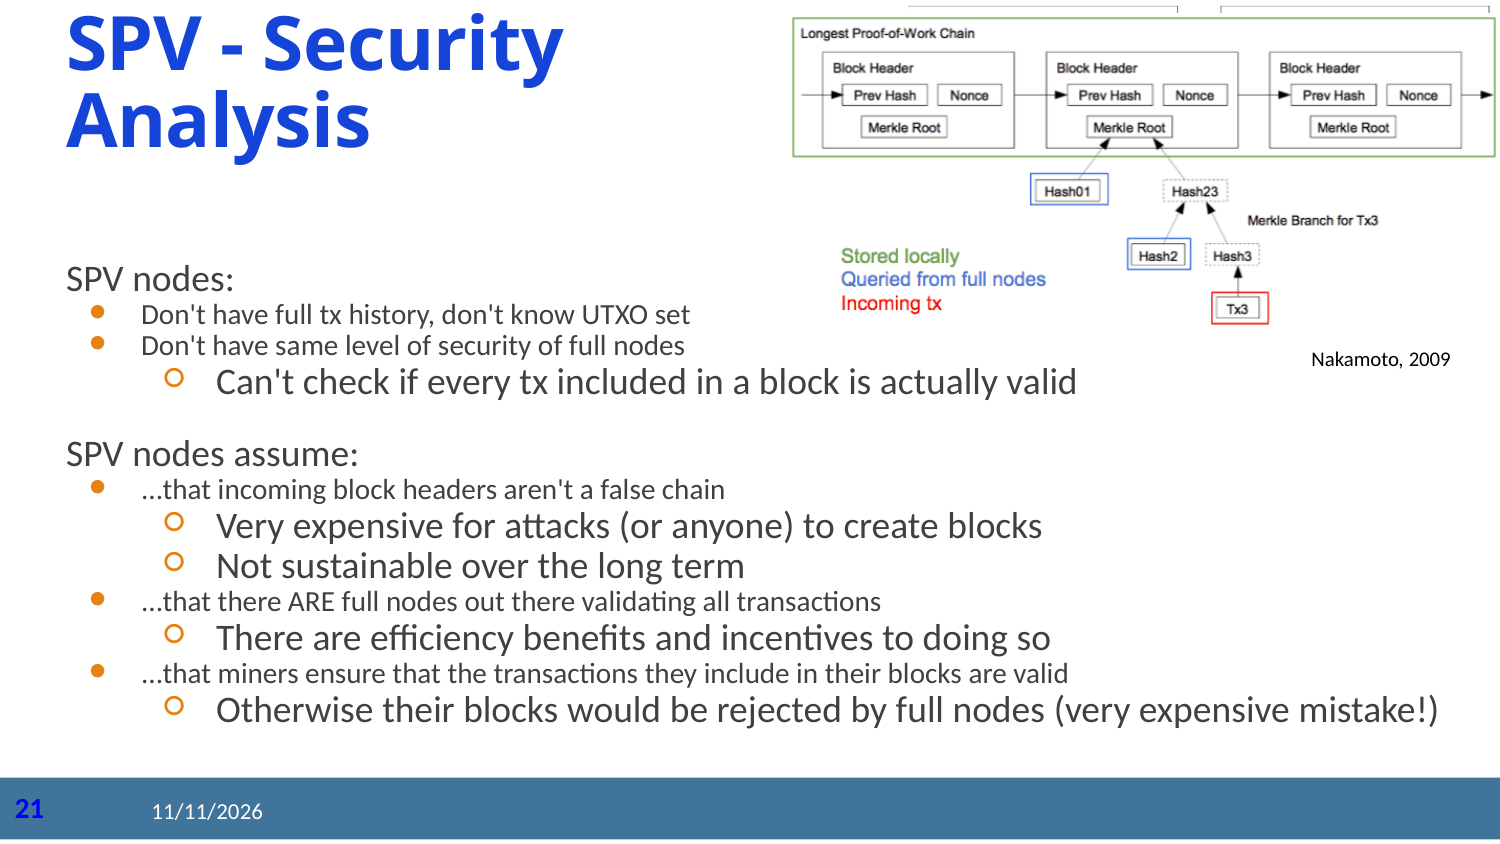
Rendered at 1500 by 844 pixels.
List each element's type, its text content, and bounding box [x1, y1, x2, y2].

text_box Nakamoto, 2009 [1296, 342, 1494, 381]
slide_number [136, 787, 441, 833]
list SPV nodes: Don't have full tx history, don't know UTXO set Don't have same level of security of full nodes Can't check if every tx included in a block is actually valid SPV nodes assume: ...that incoming block headers aren't a false chain Very expensive for attacks (or anyone) to create blocks Not sustainable over the long term ...that there ARE full nodes out there validating all transactions There are efficiency benefits and incentives to doing so ...that miners ensure that the transactions they include in their blocks are valid Otherwise their blocks would be rejected by full nodes (very expensive mistake!) [51, 243, 1485, 748]
title SPV - Security Analysis [51, 41, 765, 178]
picture [786, 0, 1500, 335]
